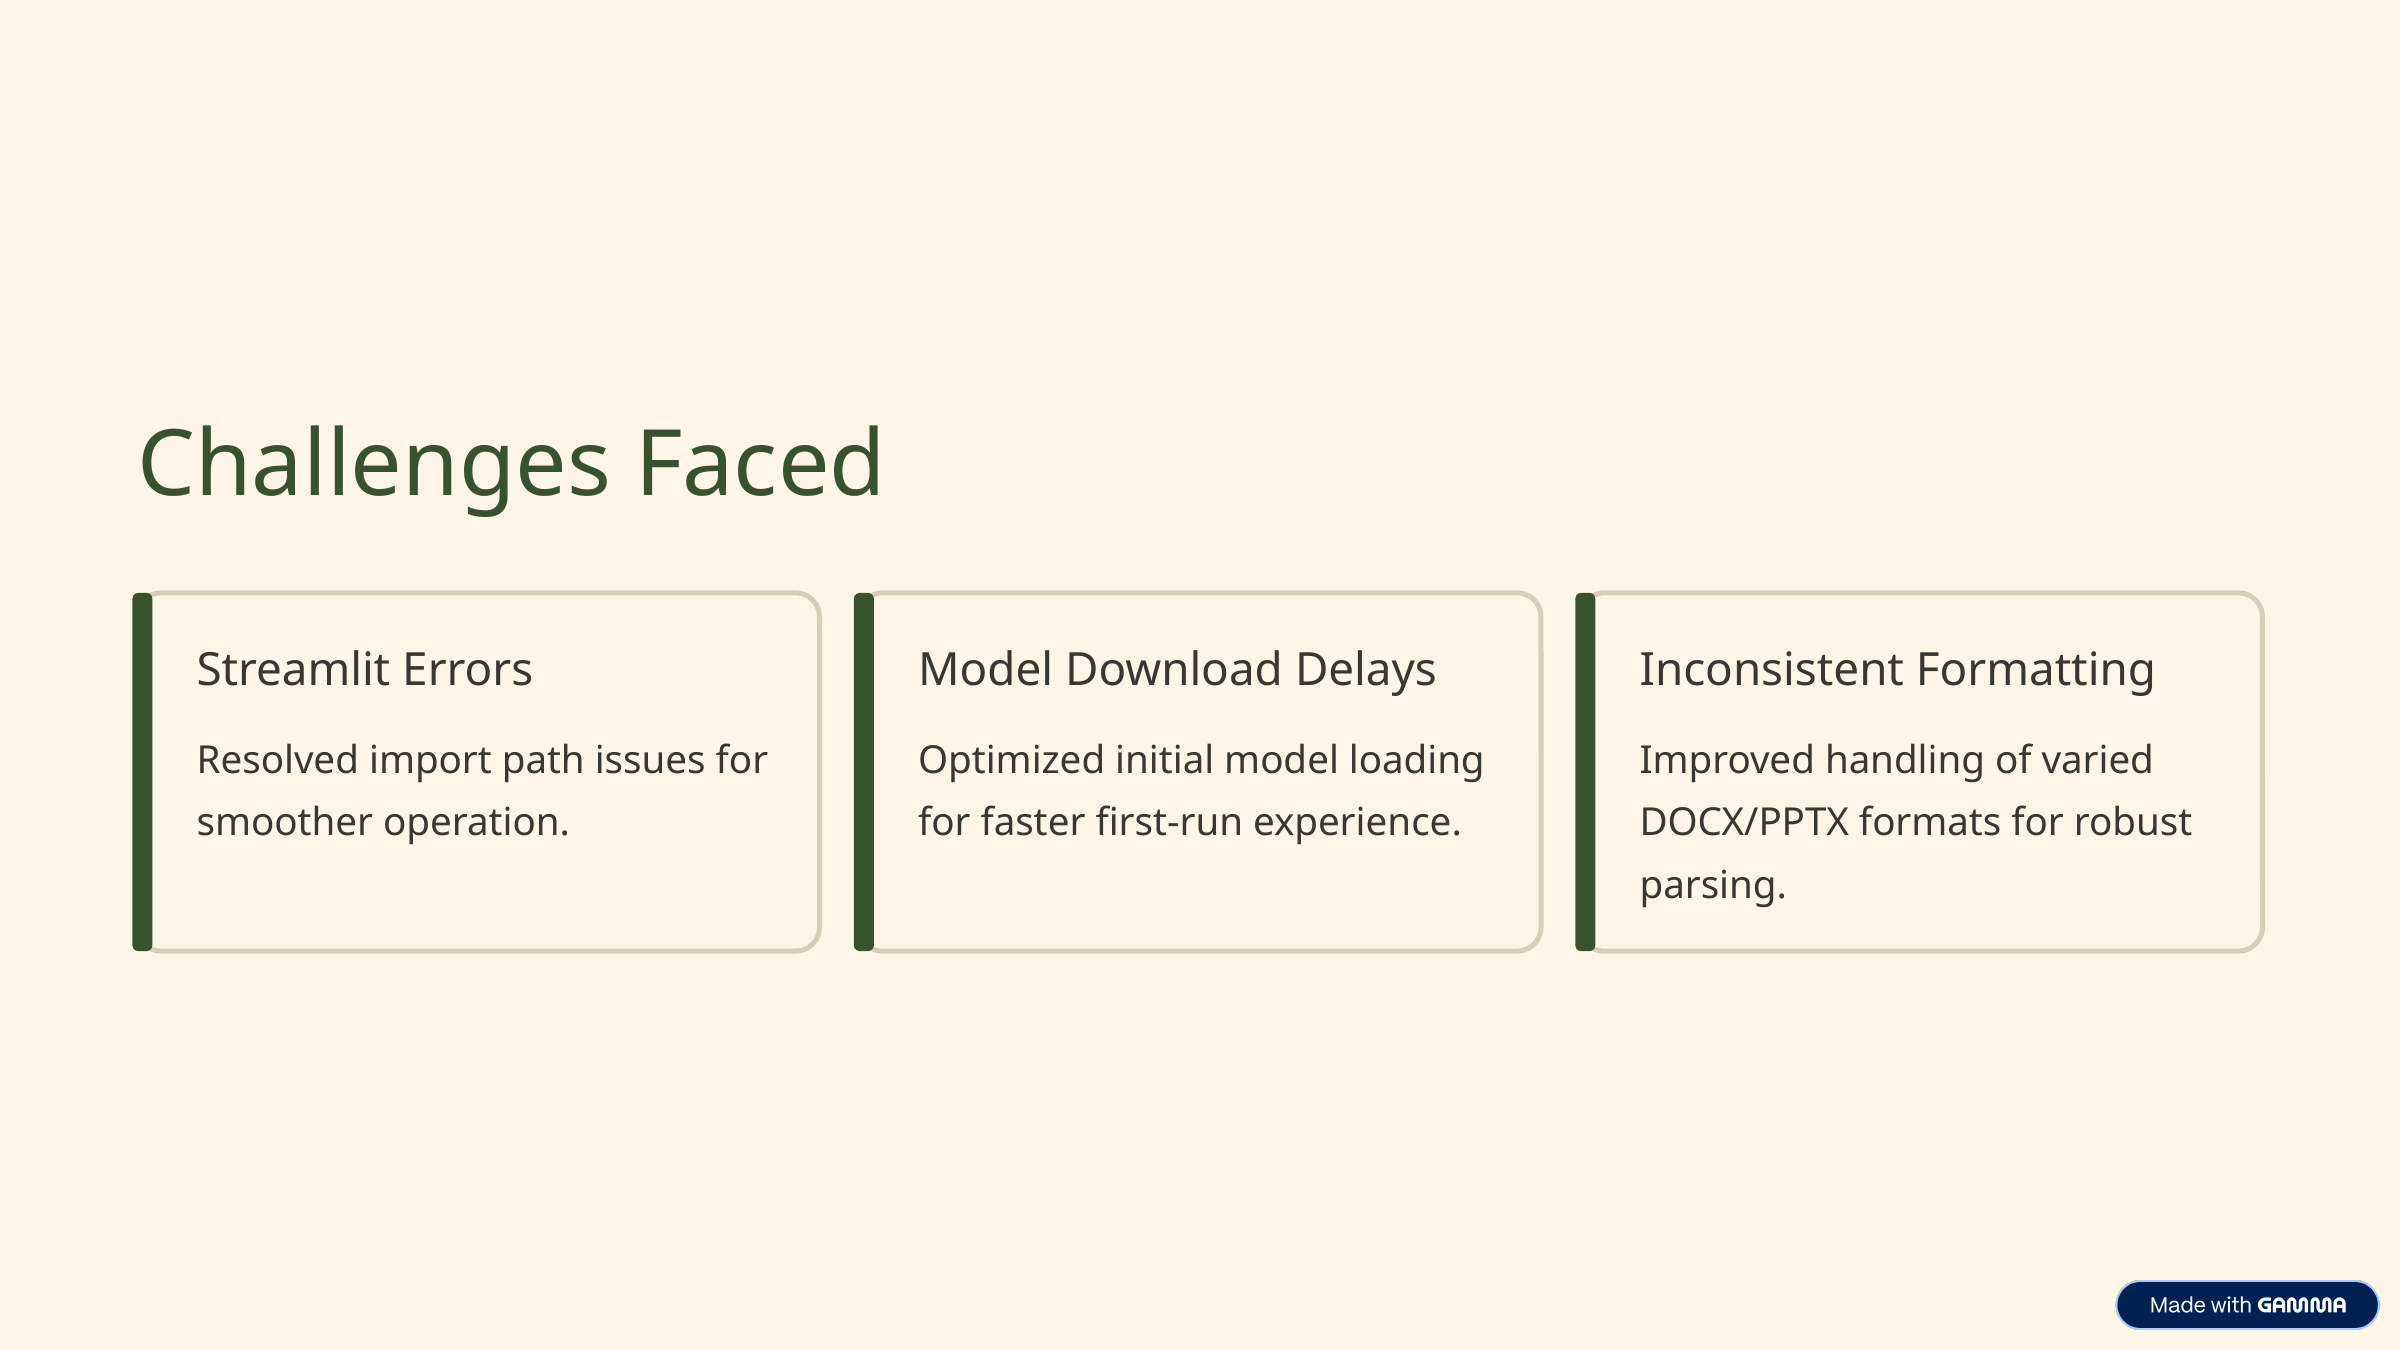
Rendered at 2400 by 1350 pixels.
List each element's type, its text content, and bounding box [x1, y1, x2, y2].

text_box [1594, 592, 2263, 952]
text_box Challenges Faced [137, 398, 1062, 515]
text_box Optimized initial model loading for faster first-run experience. [918, 718, 1497, 844]
text_box [151, 592, 820, 952]
text_box [1575, 592, 1596, 952]
text_box Improved handling of varied DOCX/PPTX formats for robust parsing. [1639, 718, 2219, 907]
text_box [873, 592, 1542, 952]
text_box Model Download Delays [918, 637, 1435, 695]
text_box Resolved import path issues for smoother operation. [196, 718, 776, 844]
text_box Inconsistent Formatting [1639, 637, 2158, 695]
text_box [132, 592, 153, 952]
text_box [853, 592, 874, 952]
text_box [2092, 1280, 2368, 1307]
picture [2106, 1271, 2389, 1339]
text_box Streamlit Errors [196, 637, 659, 695]
